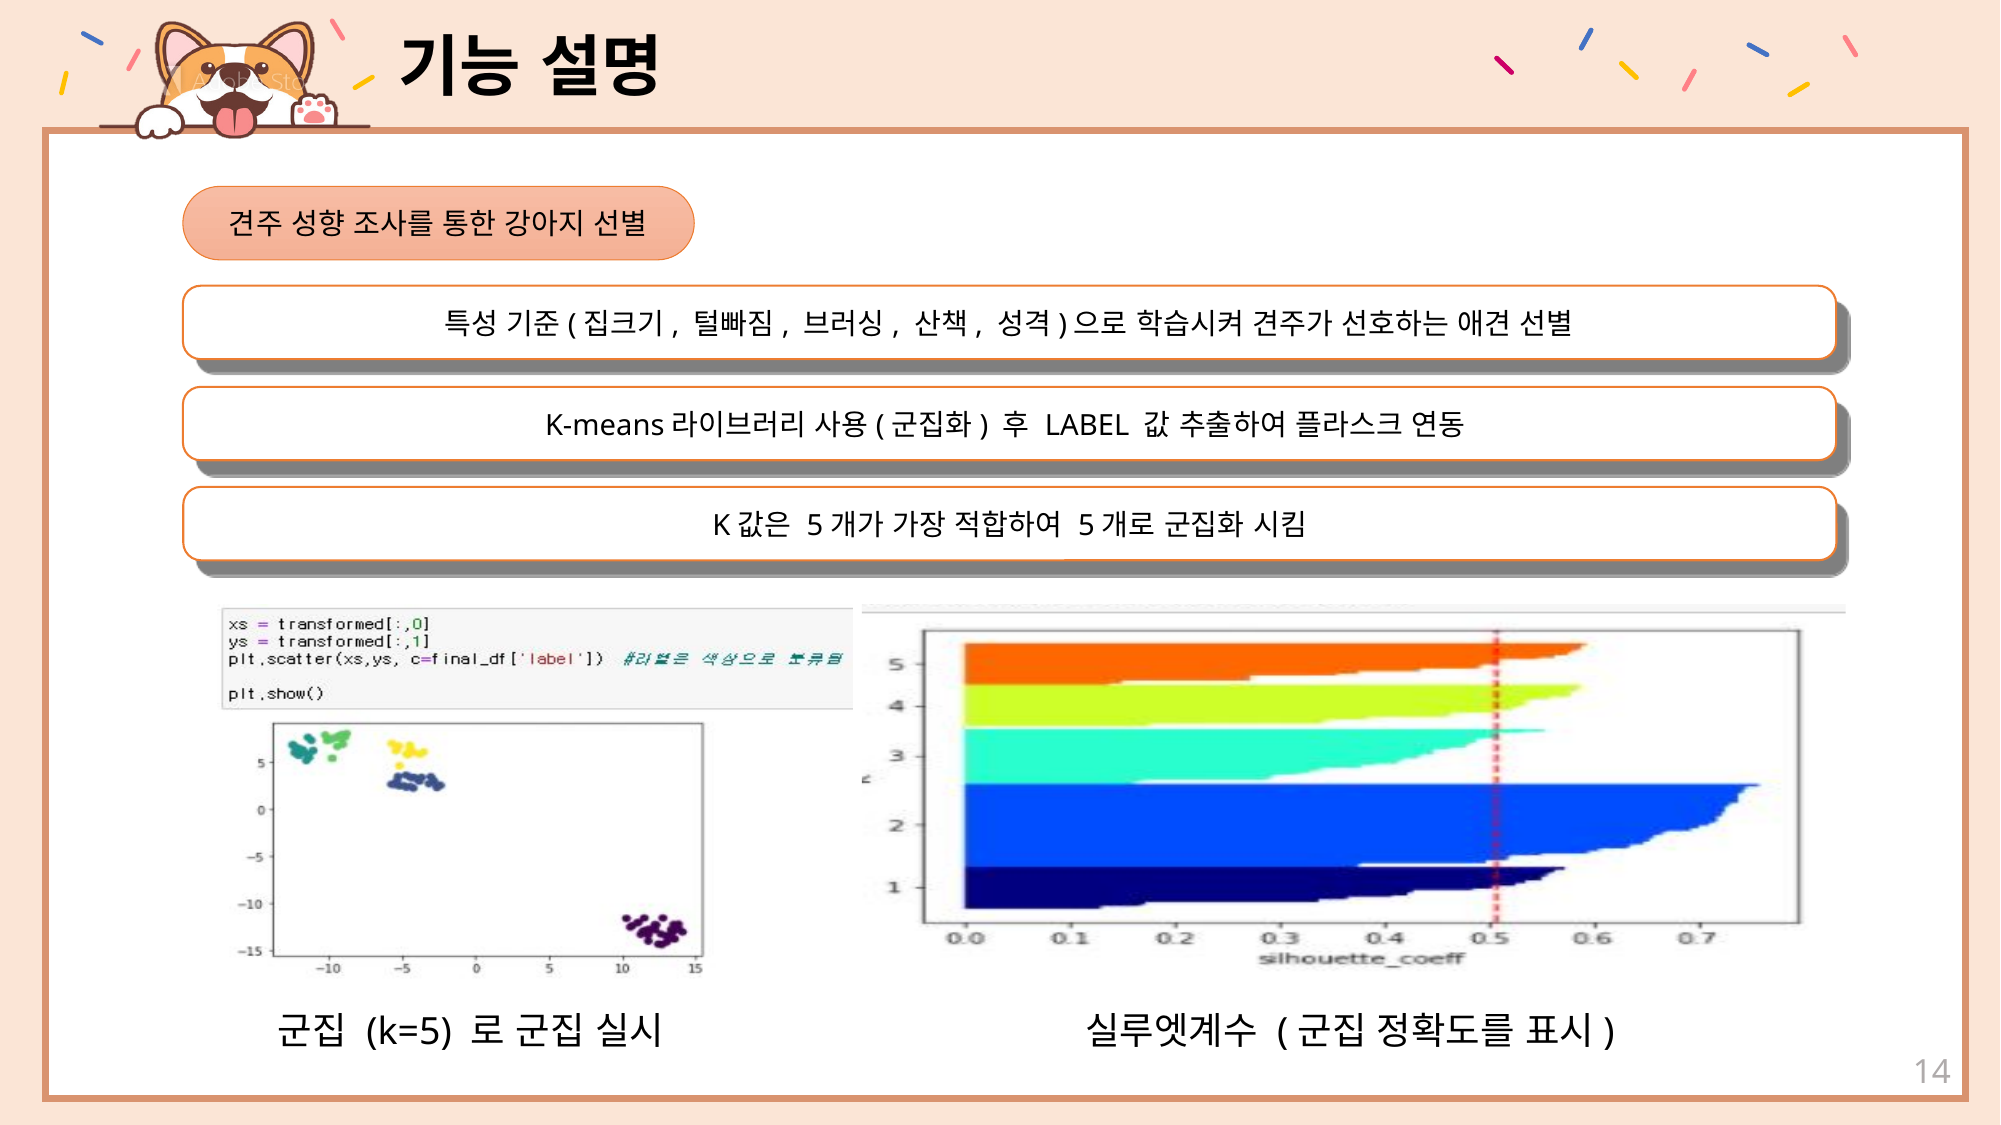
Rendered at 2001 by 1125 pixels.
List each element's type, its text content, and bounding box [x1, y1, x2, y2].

text_box 견주 성향 조사를 통한 강아지 선별 [182, 185, 695, 261]
text_box 기능 설명 [383, 16, 1464, 112]
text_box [55, 20, 373, 89]
text_box 특성 기준(집크기, 털빠짐, 브러싱, 산책, 성격)으로 학습시켜 견주가 선호하는 애견 선별 [181, 284, 1838, 361]
text_box 실루엣계수 (군집 정확도를 표시) [1070, 999, 1660, 1060]
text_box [1498, 33, 1856, 95]
picture [217, 604, 853, 980]
text_box K값은 5개가 가장 적합하여 5개로 군집화 시킴 [182, 485, 1838, 562]
text_box 군집 (k=5) 로 군집 실시 [263, 999, 750, 1060]
picture [78, 0, 391, 214]
text_box 14 [1898, 1042, 1966, 1098]
picture [861, 604, 1846, 978]
text_box K-means라이브러리 사용(군집화) 후 LABEL 값 추출하여 플라스크 연동 [181, 385, 1838, 462]
